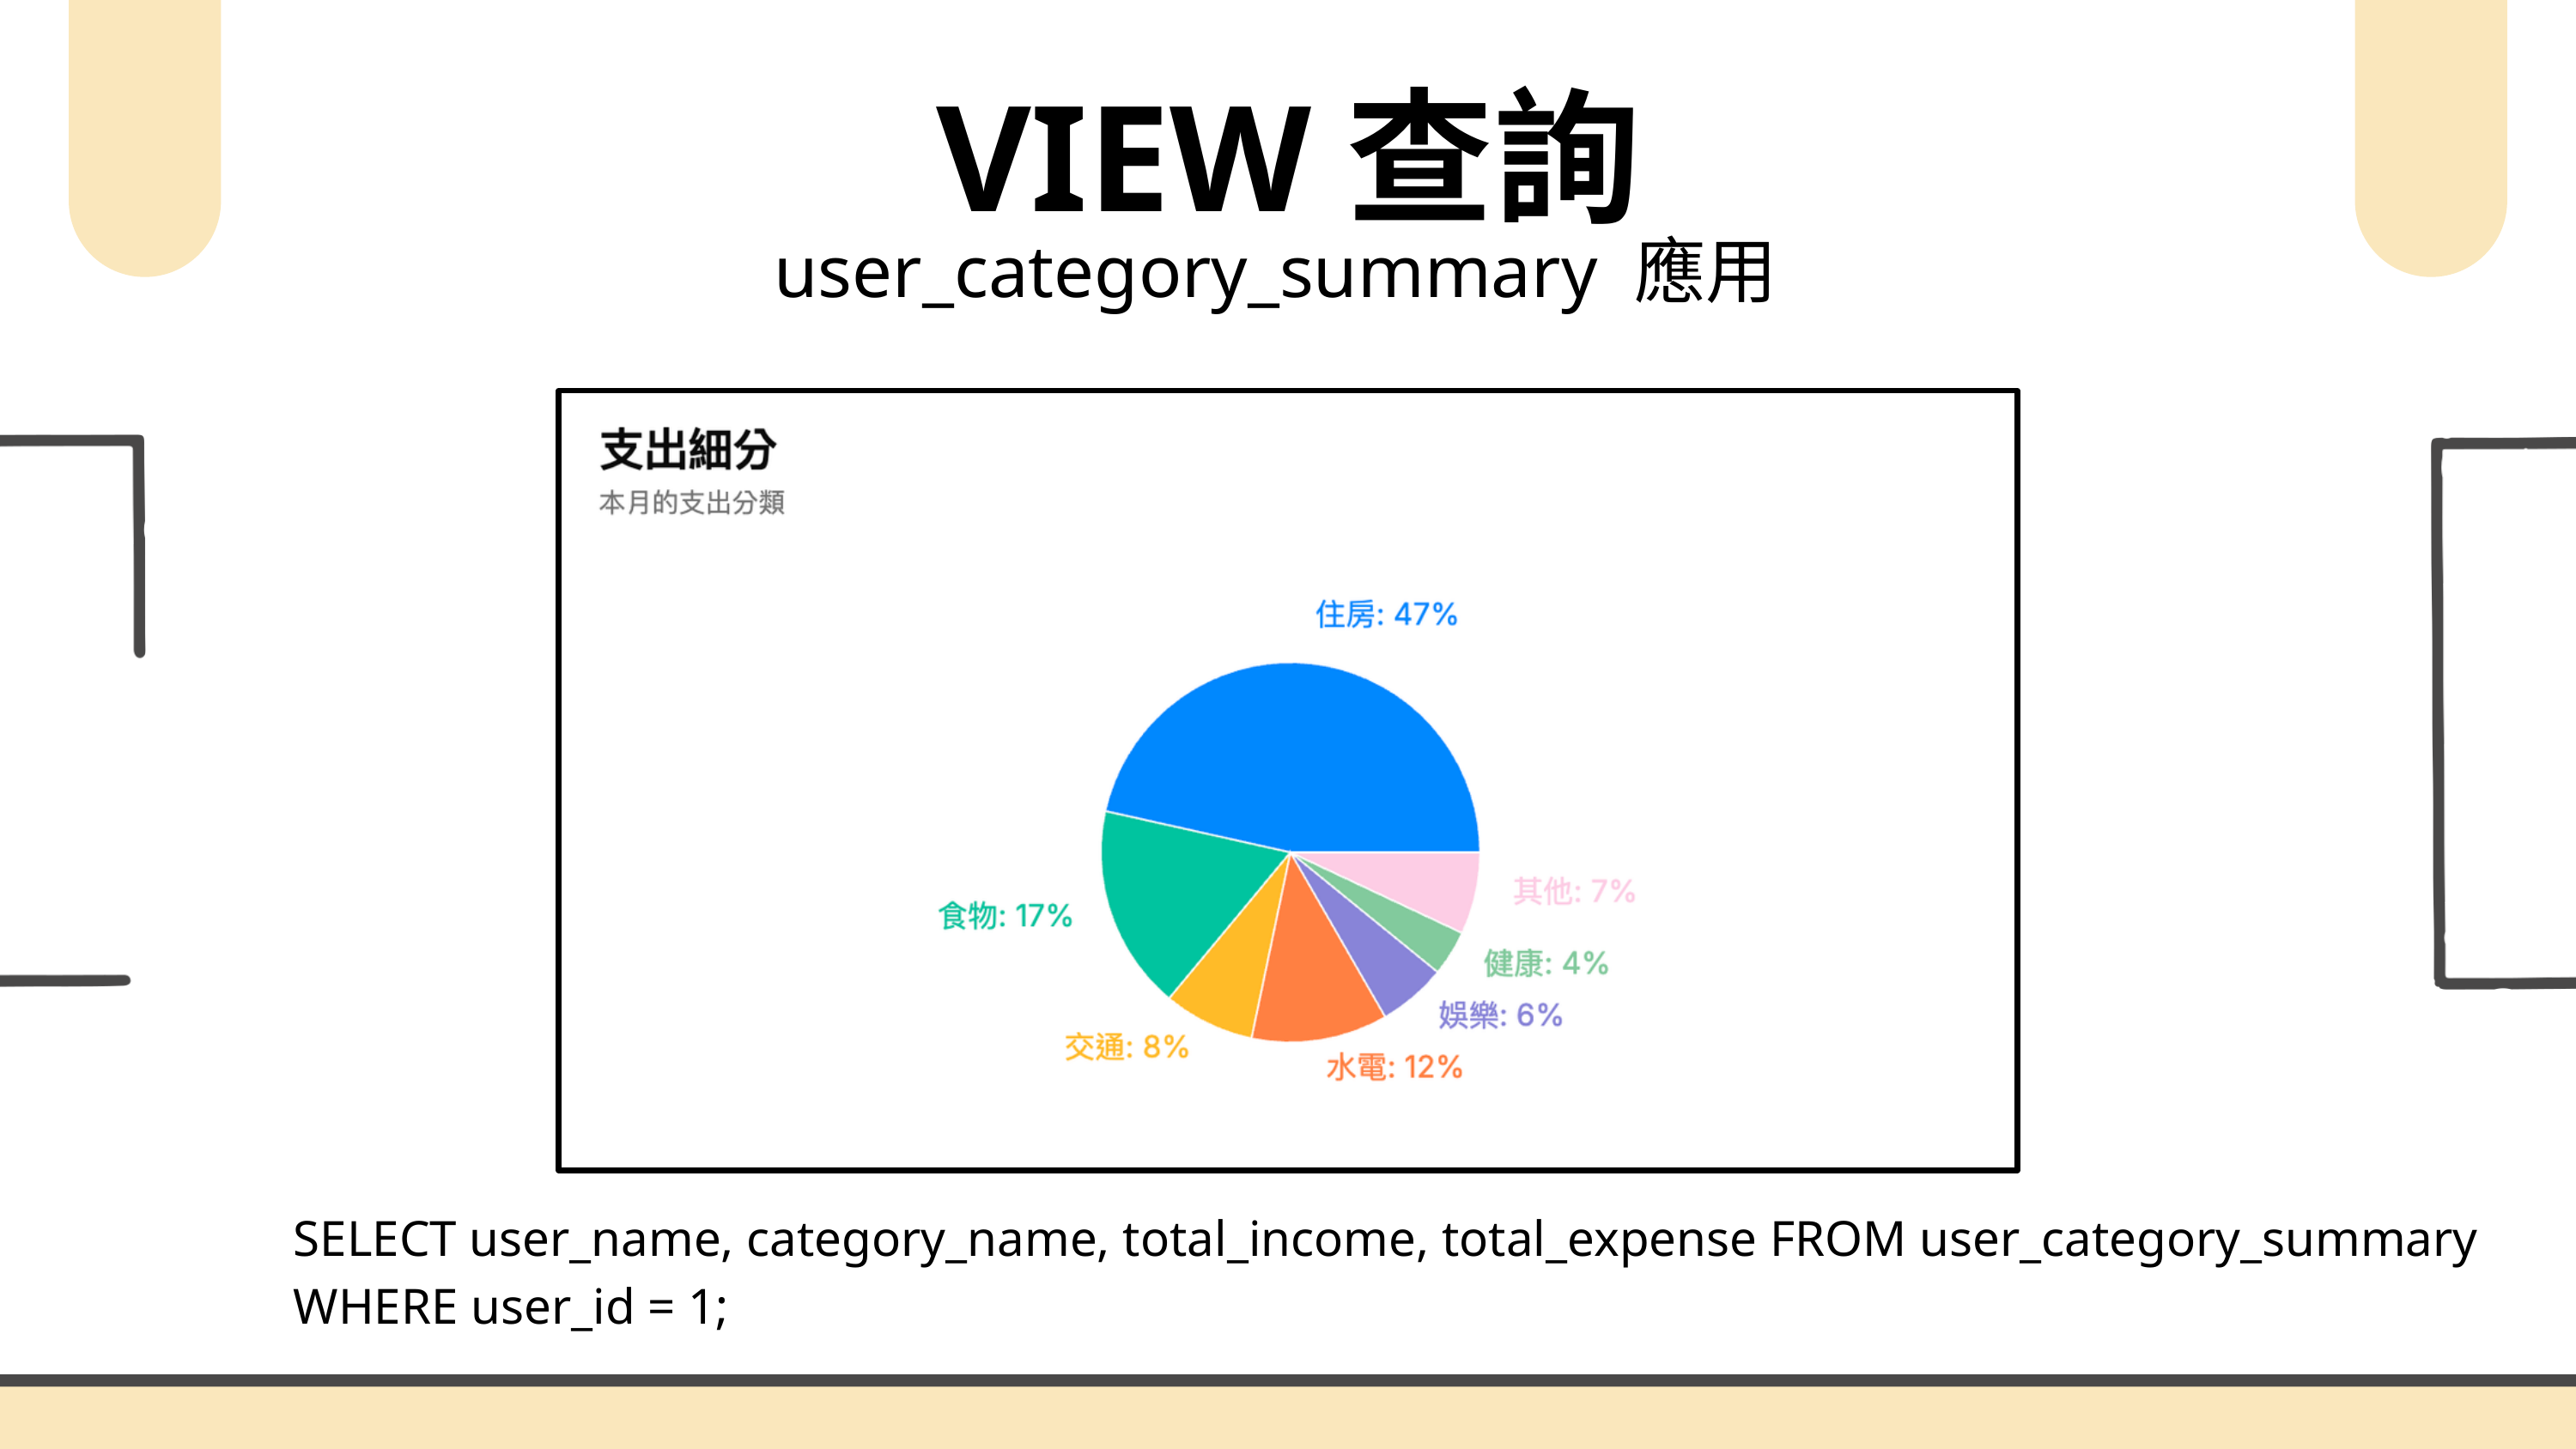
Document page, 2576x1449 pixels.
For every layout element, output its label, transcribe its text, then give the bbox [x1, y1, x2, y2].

text_box [558, 390, 2018, 1171]
text_box SELECT user_name, category_name, total_income, total_expense FROM user_category_summary WHERE user_id = 1; [293, 1198, 2507, 1335]
text_box [0, 434, 146, 990]
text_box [68, 0, 222, 277]
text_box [0, 1379, 2576, 1449]
text_box VIEW查詢 [686, 35, 1890, 241]
text_box user_category_summary 應用 [774, 211, 1802, 312]
text_box [2431, 434, 2576, 990]
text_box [2354, 0, 2508, 277]
